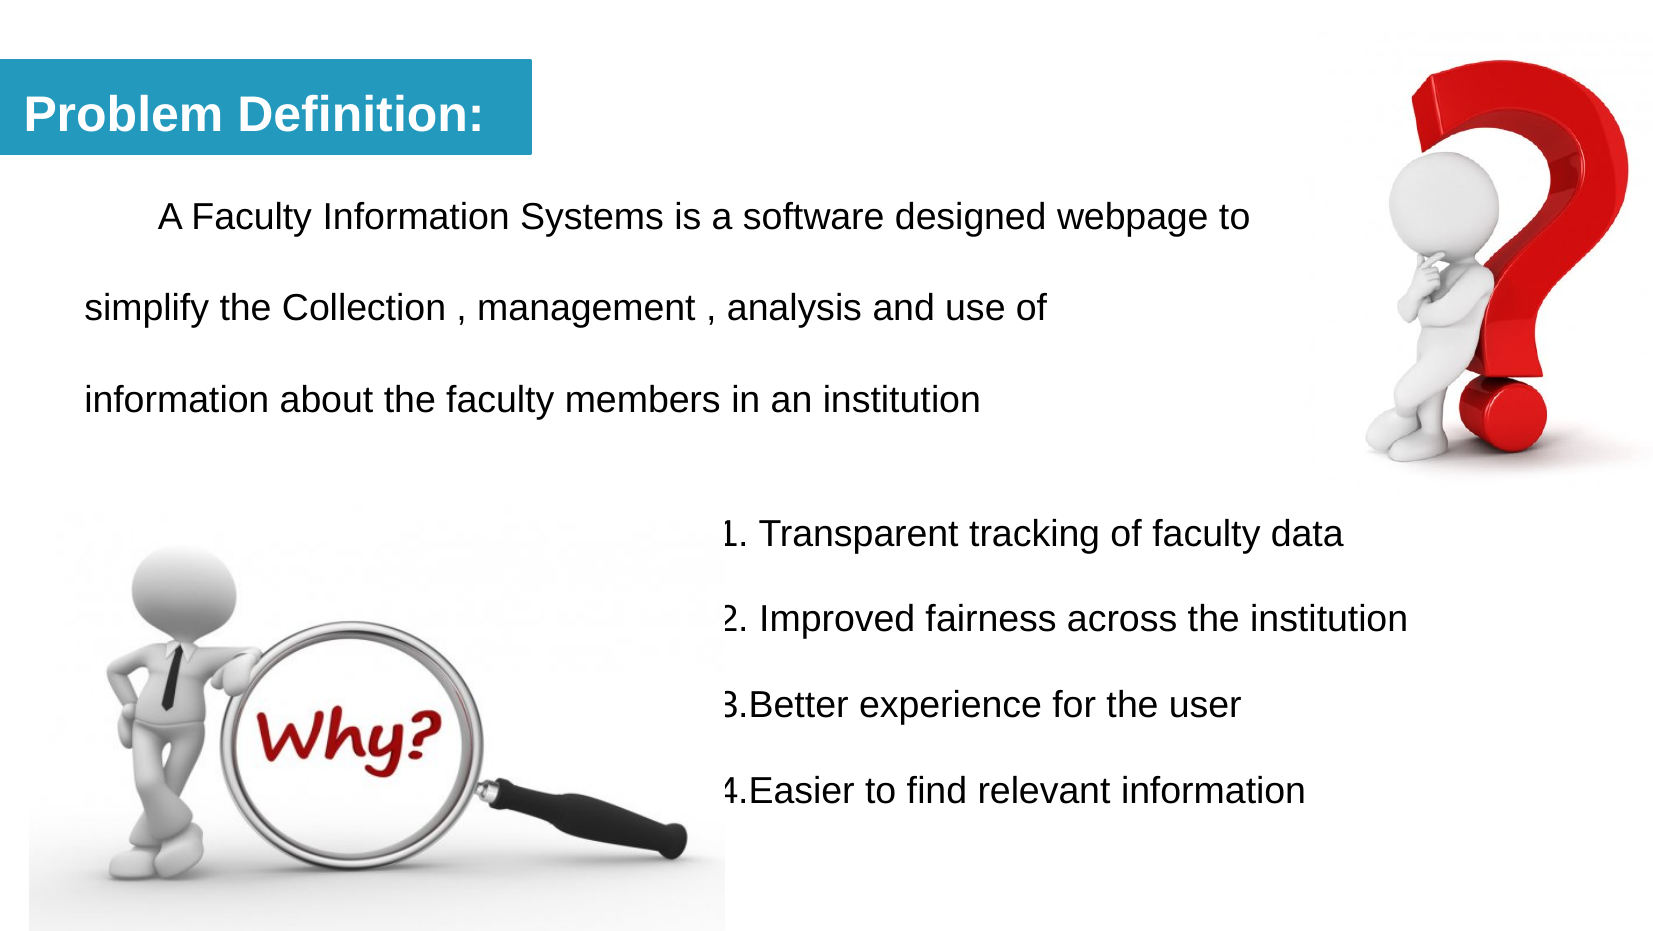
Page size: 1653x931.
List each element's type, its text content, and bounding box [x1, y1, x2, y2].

text_box Problem Definition: [23, 63, 532, 152]
text_box A Faculty Information Systems is a software designed webpage to simplify the Collection , management , analysis and use of information about the faculty members in an institution [59, 188, 1293, 505]
picture [29, 504, 726, 931]
text_box 1. Transparent tracking of faculty data 2. Improved fairness across the institution 3.Better experience for the user 4.Easier to find relevant information [726, 505, 1648, 829]
picture [1296, 31, 1653, 500]
